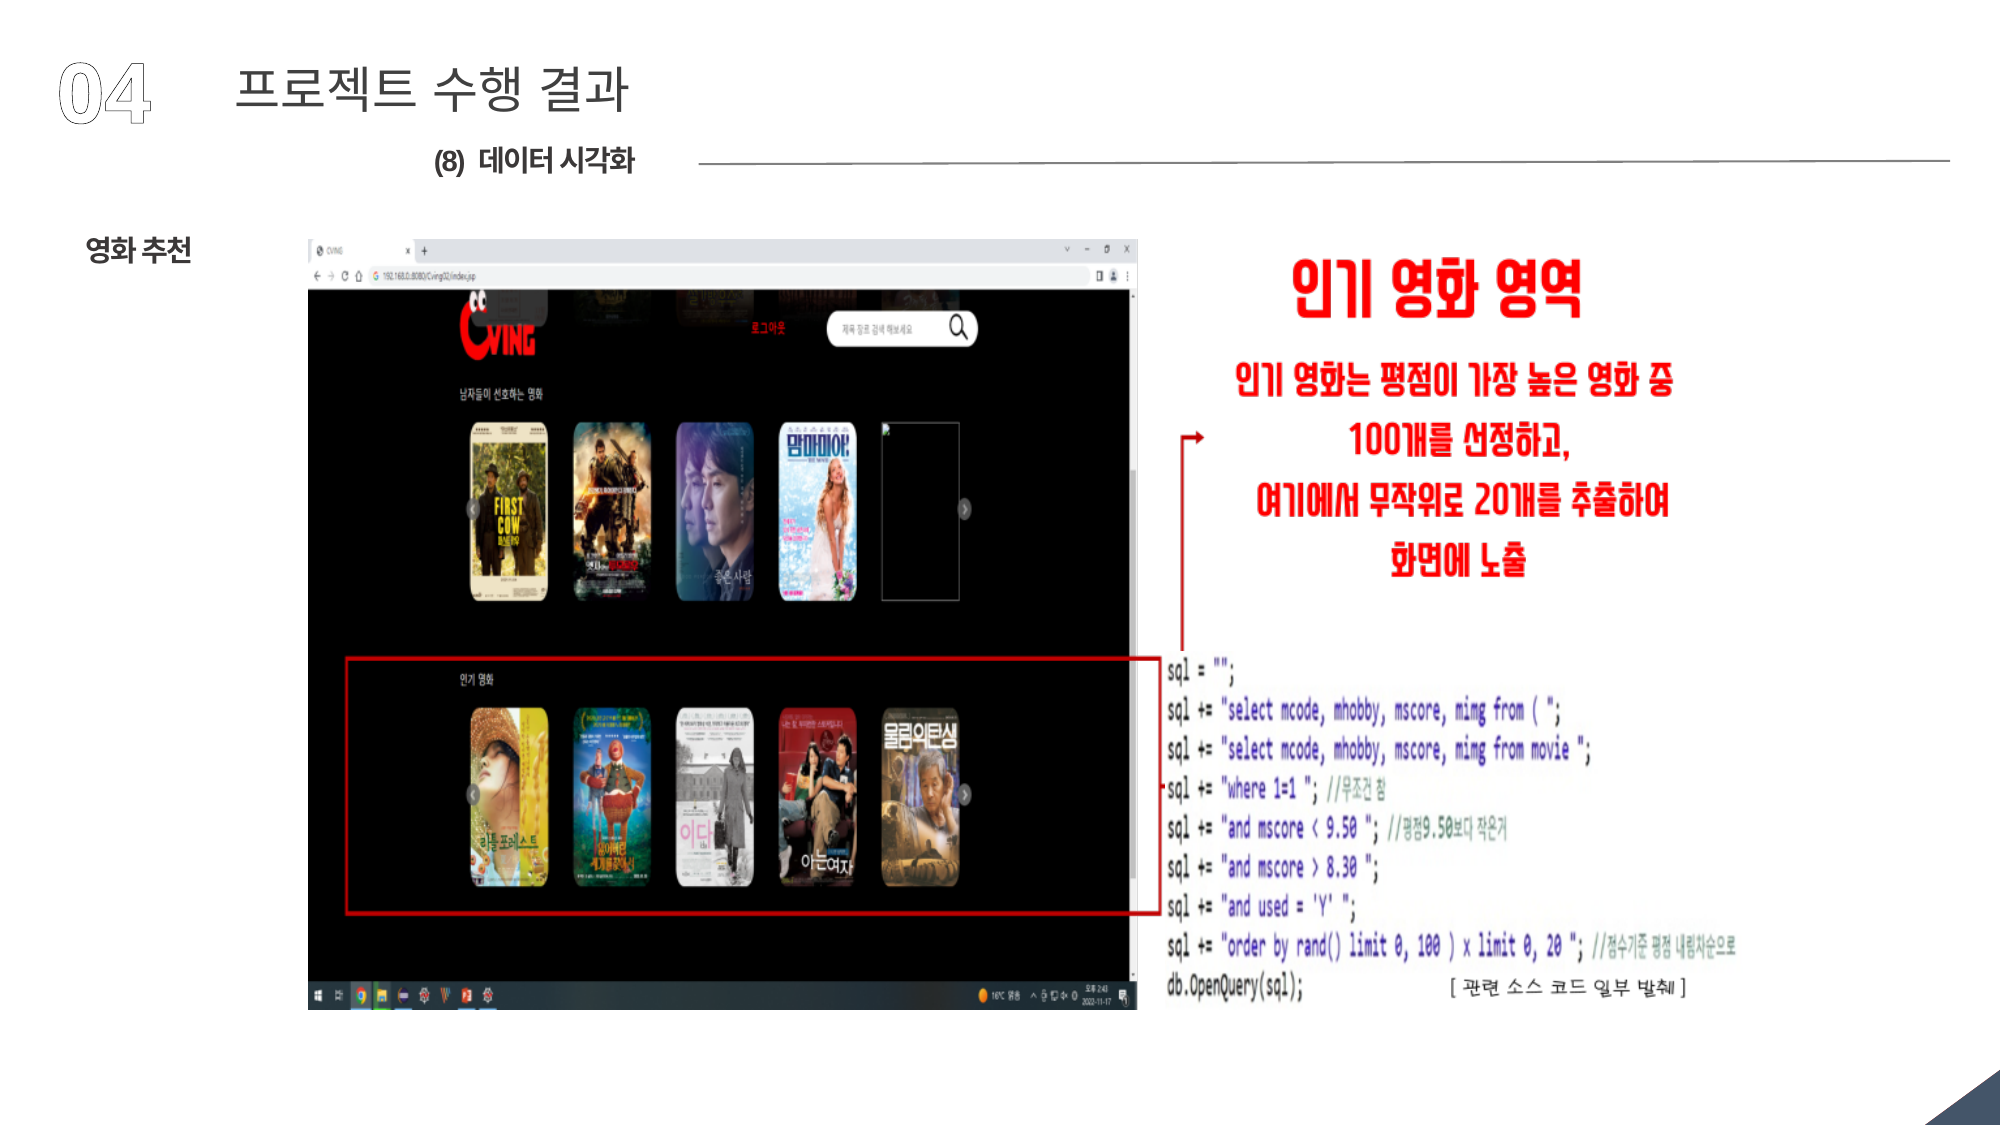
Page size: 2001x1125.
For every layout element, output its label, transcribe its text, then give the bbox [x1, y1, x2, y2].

text_box 영화 추천 [41, 224, 238, 275]
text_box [308, 231, 1743, 1010]
text_box 프로젝트 수행 결과 [220, 51, 647, 127]
text_box (8) 데이터 시각화 [193, 134, 652, 185]
text_box 04 [41, 32, 233, 148]
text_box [698, 160, 1951, 165]
